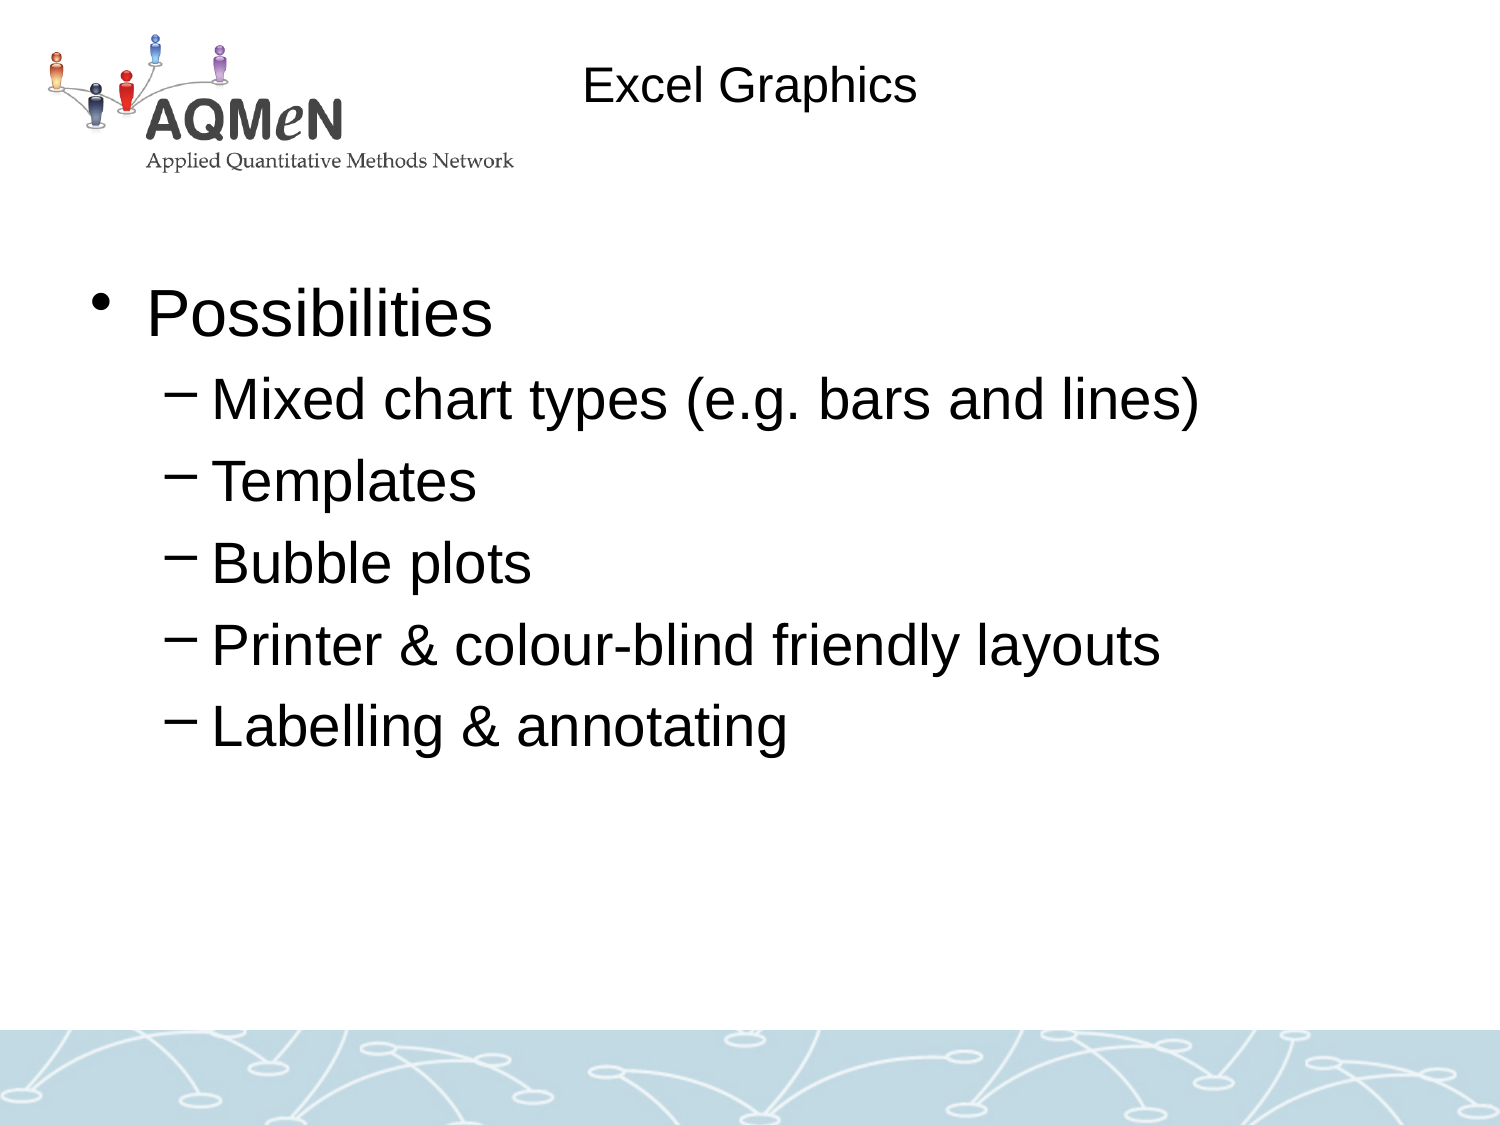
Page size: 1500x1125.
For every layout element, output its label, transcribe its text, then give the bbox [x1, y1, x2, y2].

list Possibilities Mixed chart types (e.g. bars and lines) Templates Bubble plots Printer & colour-blind friendly layouts Labelling & annotating [75, 262, 1425, 1005]
picture [0, 1030, 1500, 1125]
picture [47, 34, 514, 173]
title Excel Graphics [75, 45, 1425, 233]
